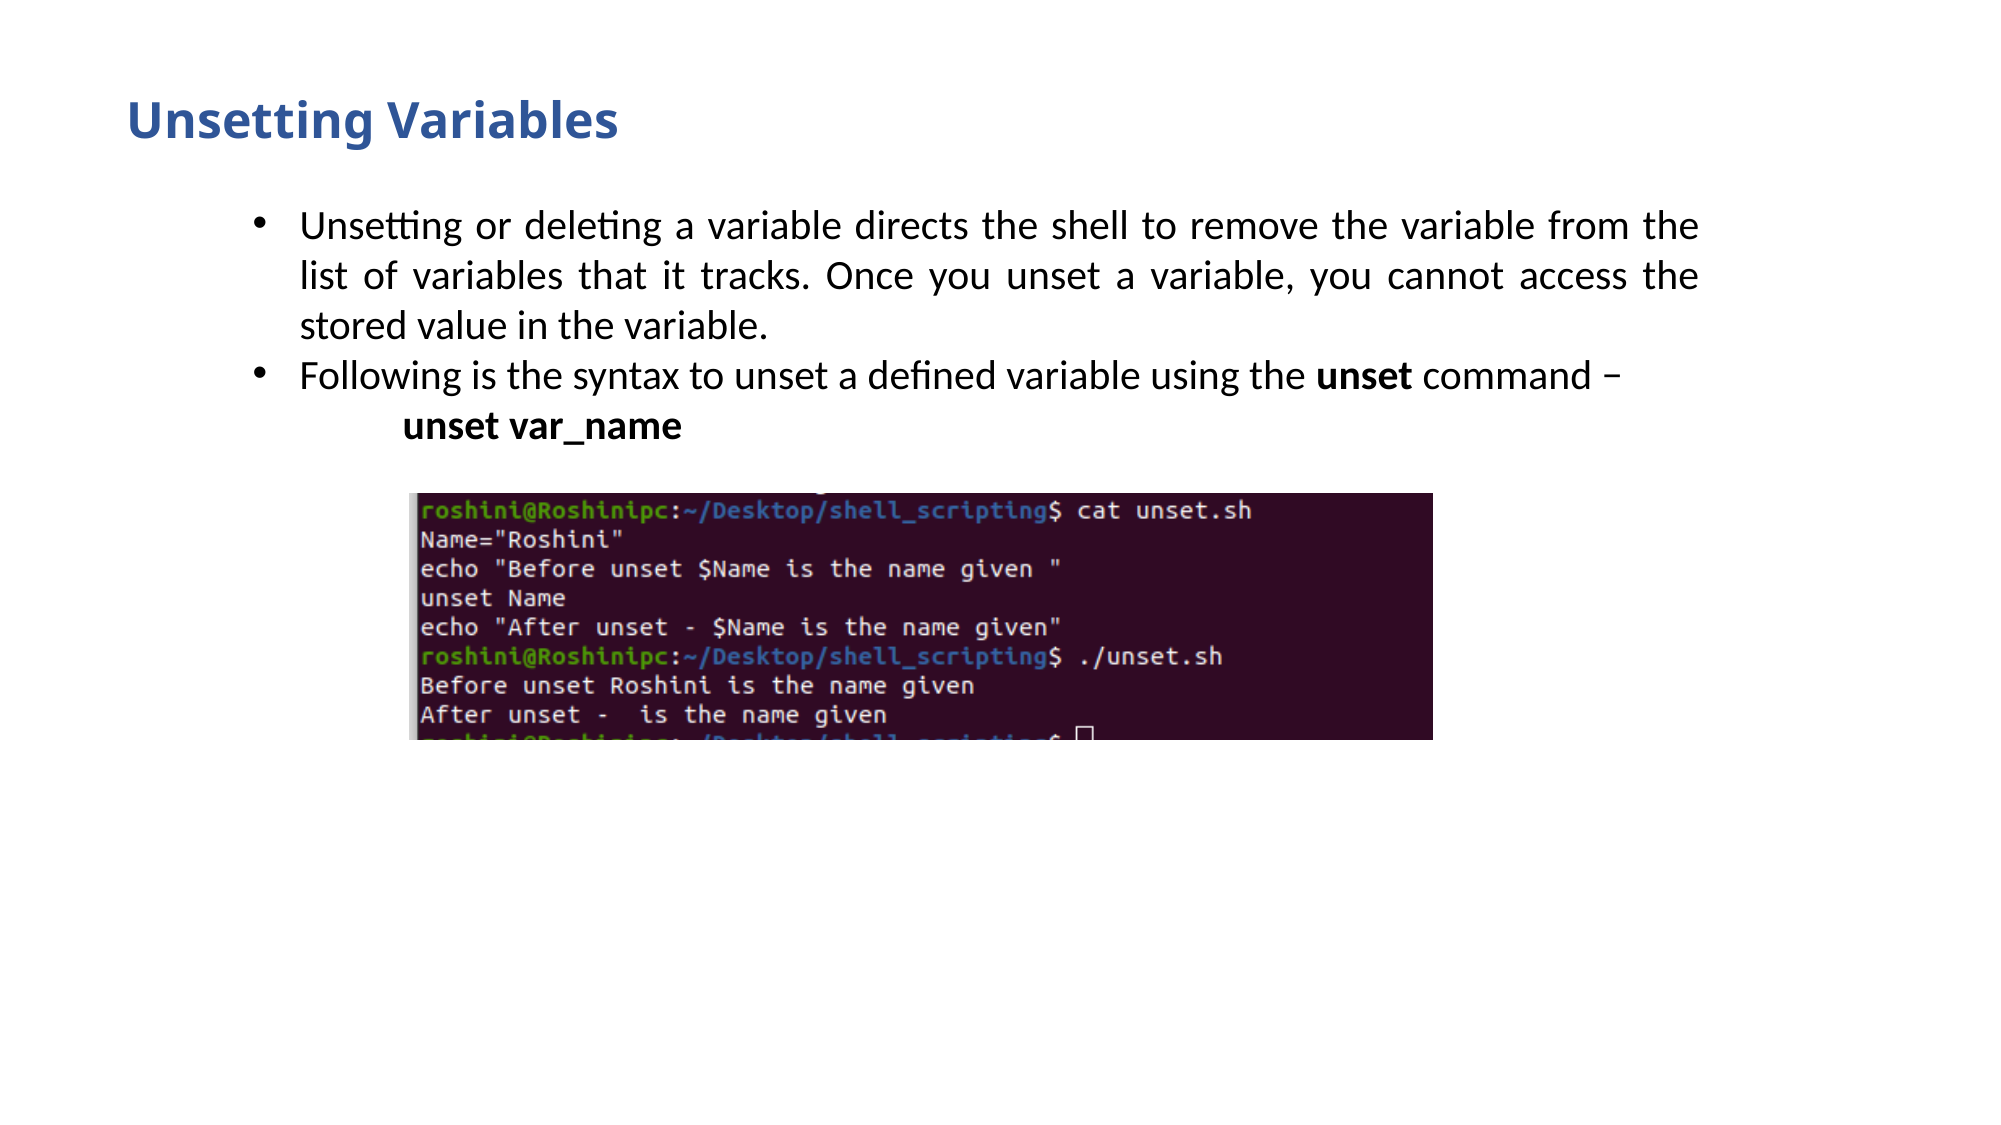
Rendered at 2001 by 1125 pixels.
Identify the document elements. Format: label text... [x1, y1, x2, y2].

picture [408, 493, 1433, 740]
text_box Unsetting Variables [112, 81, 1113, 156]
text_box Unsetting or deleting a variable directs the shell to remove the variable from the list of variables that it tracks. Once you unset a variable, you cannot access the stored value in the variable. Following is the syntax to unset a defined variable using the unset command − unset var_name [237, 190, 1716, 505]
